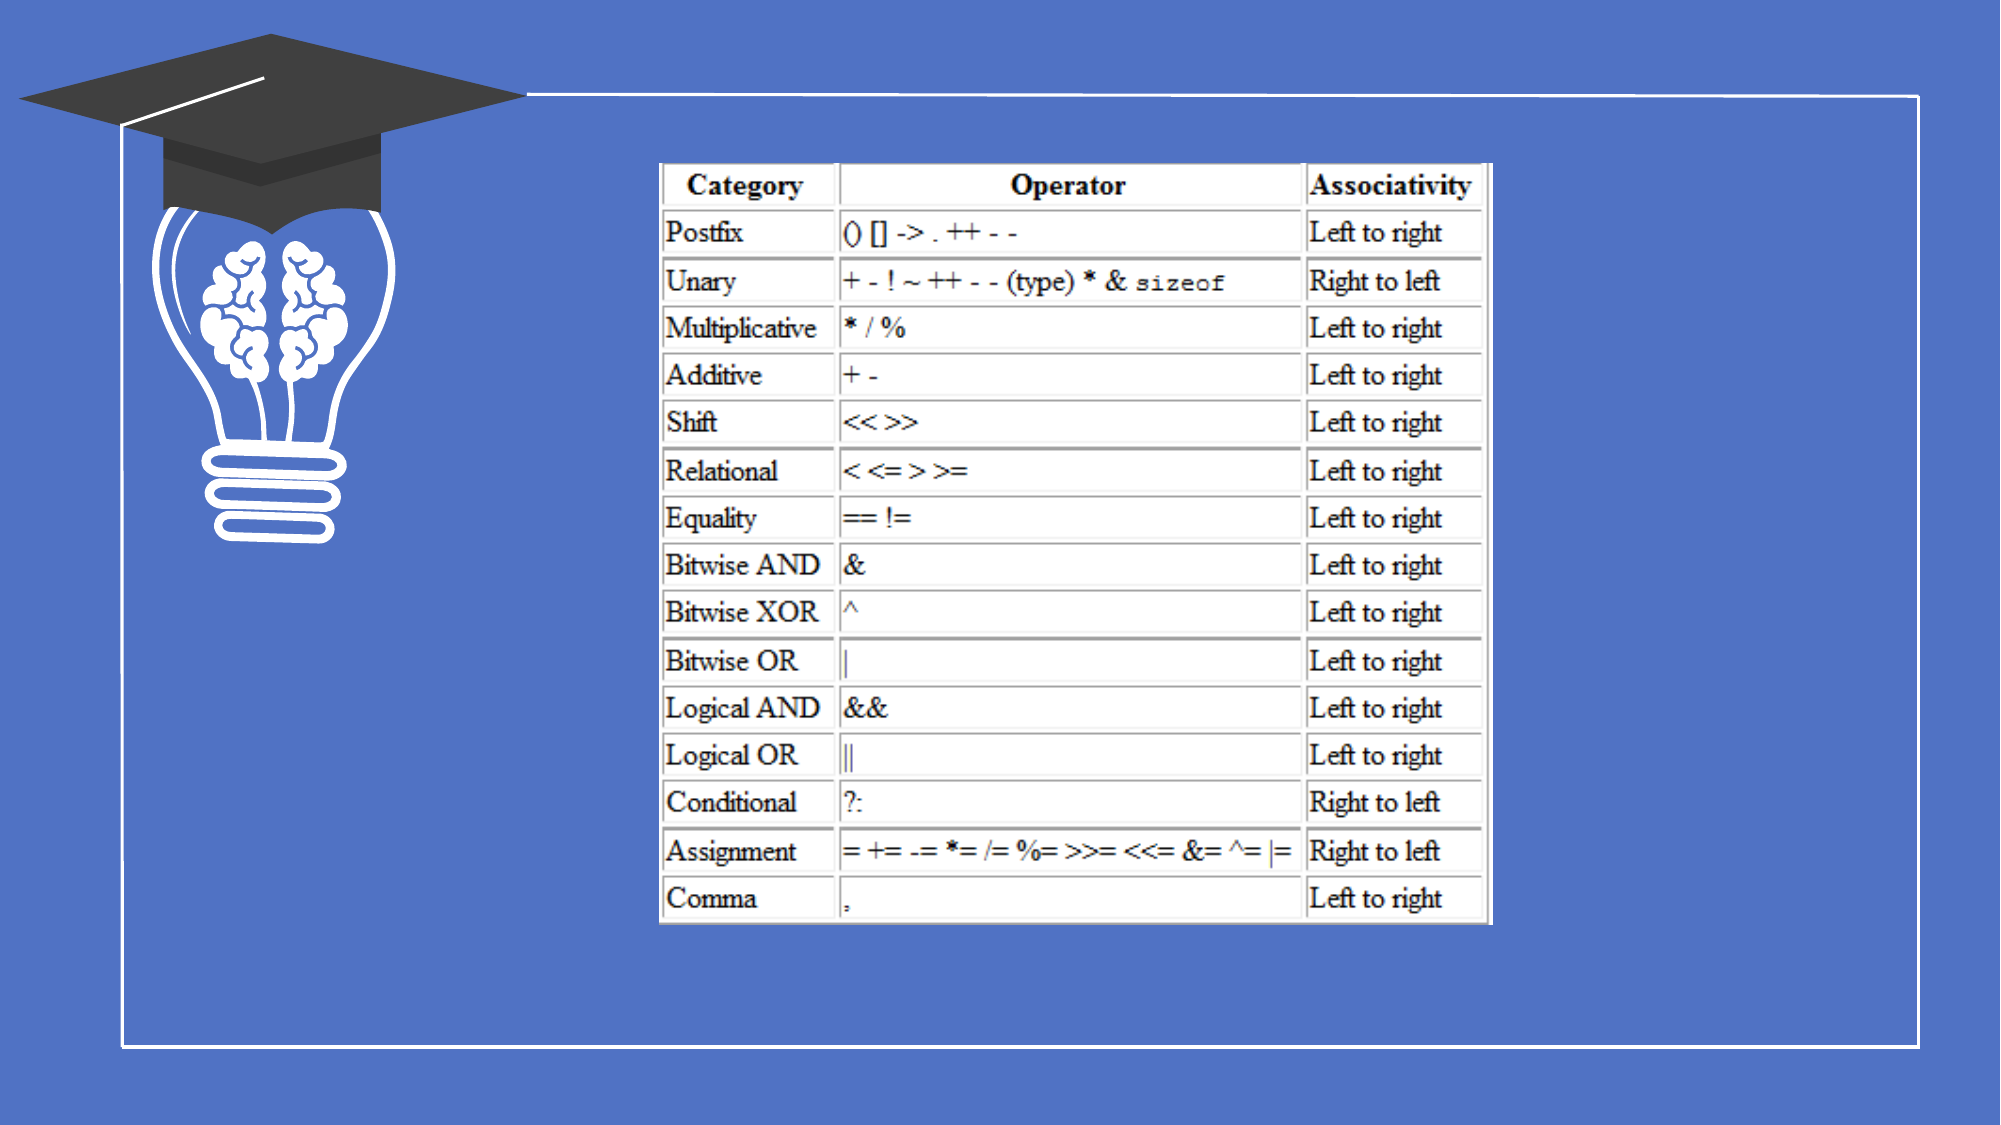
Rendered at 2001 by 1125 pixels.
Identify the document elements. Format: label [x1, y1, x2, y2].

picture [659, 163, 1493, 925]
text_box [18, 33, 527, 1048]
